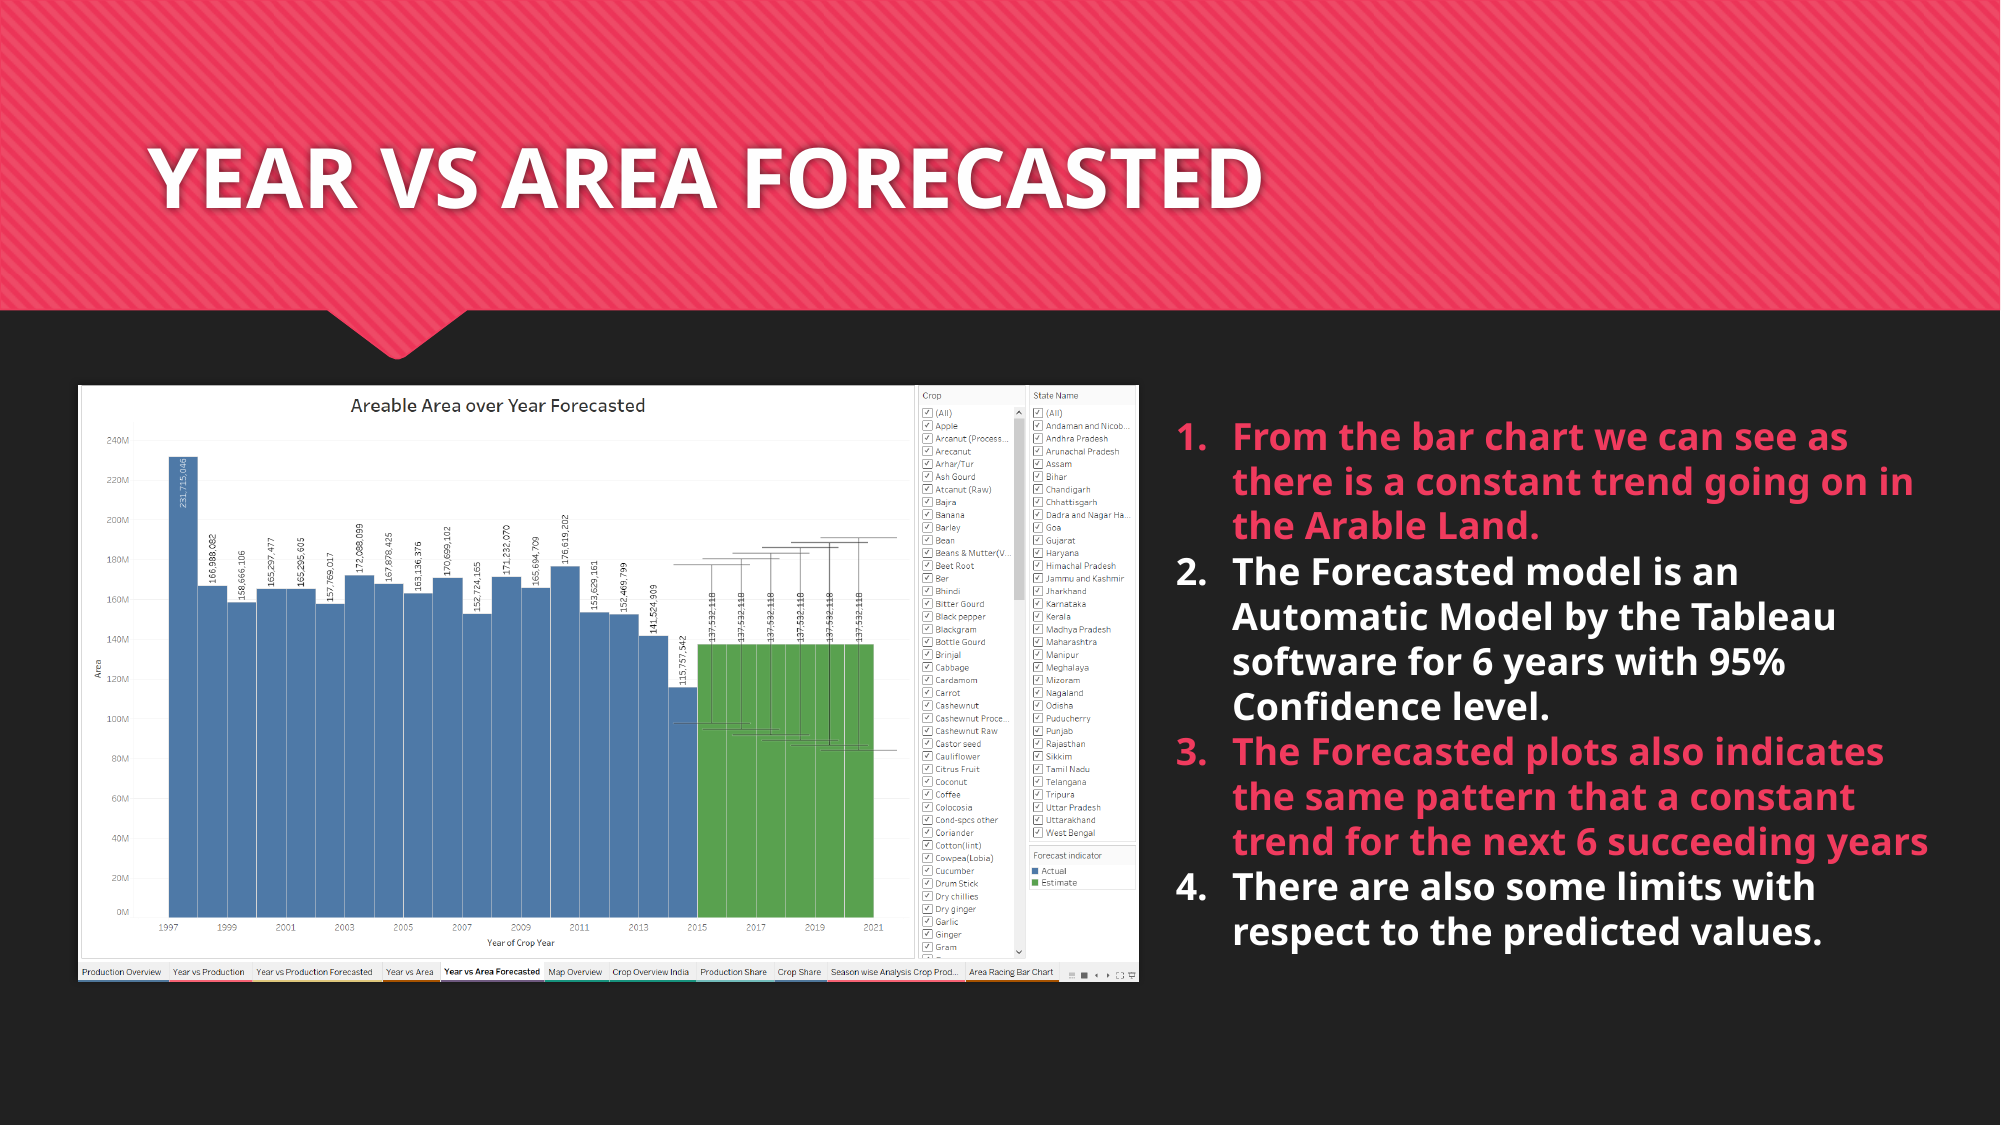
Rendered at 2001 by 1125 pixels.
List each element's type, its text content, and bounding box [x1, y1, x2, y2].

text_box From the bar chart we can see as there is a constant trend going on in the Arable Land. The Forecasted model is an Automatic Model by the Tableau software for 6 years with 95% Confidence level. The Forecasted plots also indicates the same pattern that a constant trend for the next 6 succeeding years There are also some limits with respect to the predicted values. [1161, 405, 1952, 1005]
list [77, 385, 1139, 983]
title YEAR VS AREA FORECASTED [132, 73, 1868, 233]
